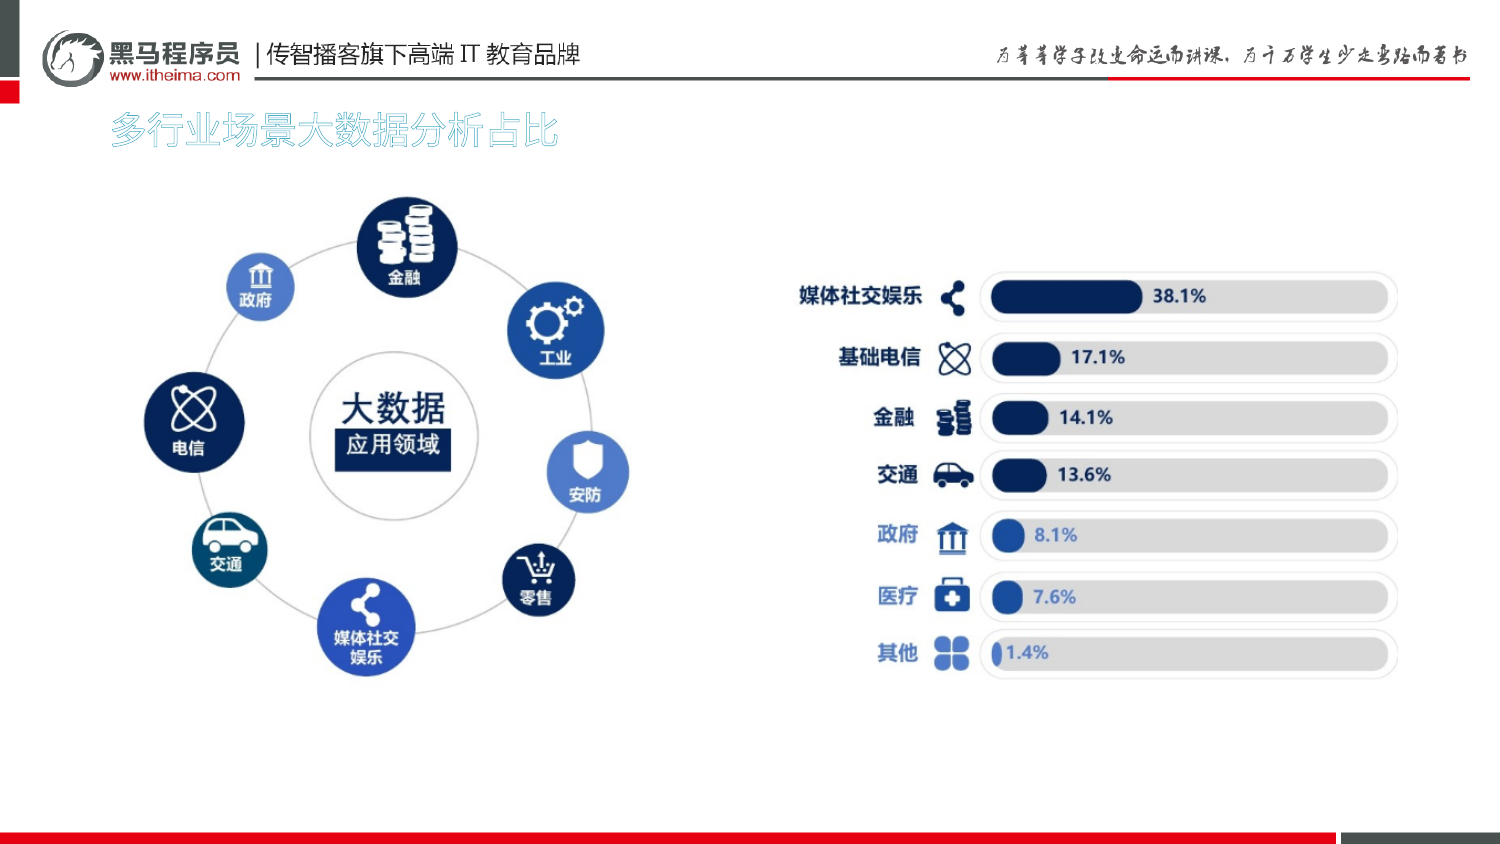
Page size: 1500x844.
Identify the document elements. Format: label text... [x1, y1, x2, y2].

picture [0, 0, 1500, 844]
text_box 多行业场景大数据分析占比 [94, 98, 1304, 159]
